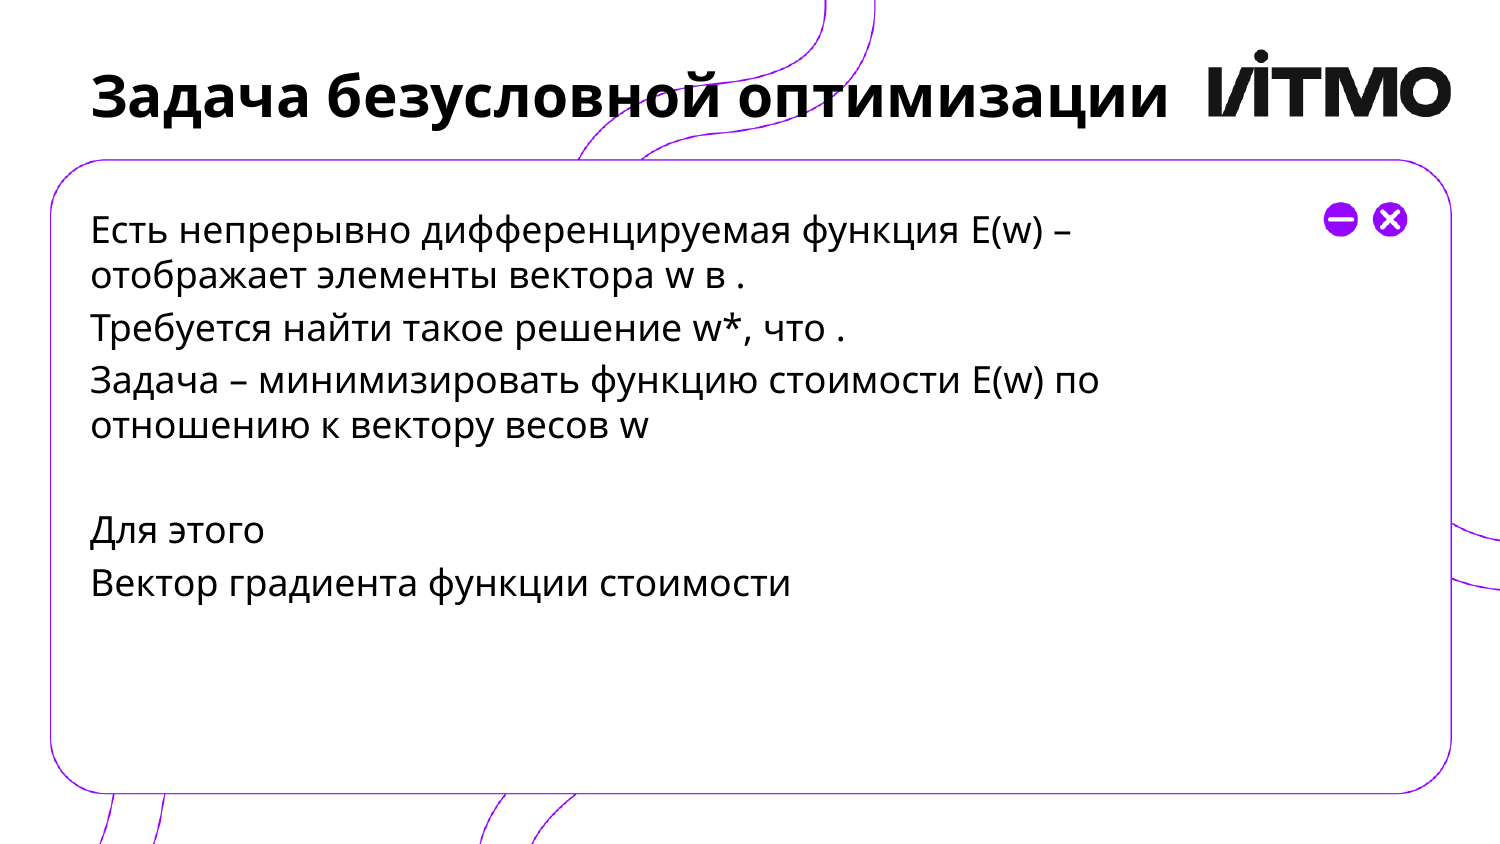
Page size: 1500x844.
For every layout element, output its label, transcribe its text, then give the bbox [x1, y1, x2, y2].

title Задача безусловной оптимизации [75, 50, 1195, 137]
picture [0, 0, 1500, 844]
